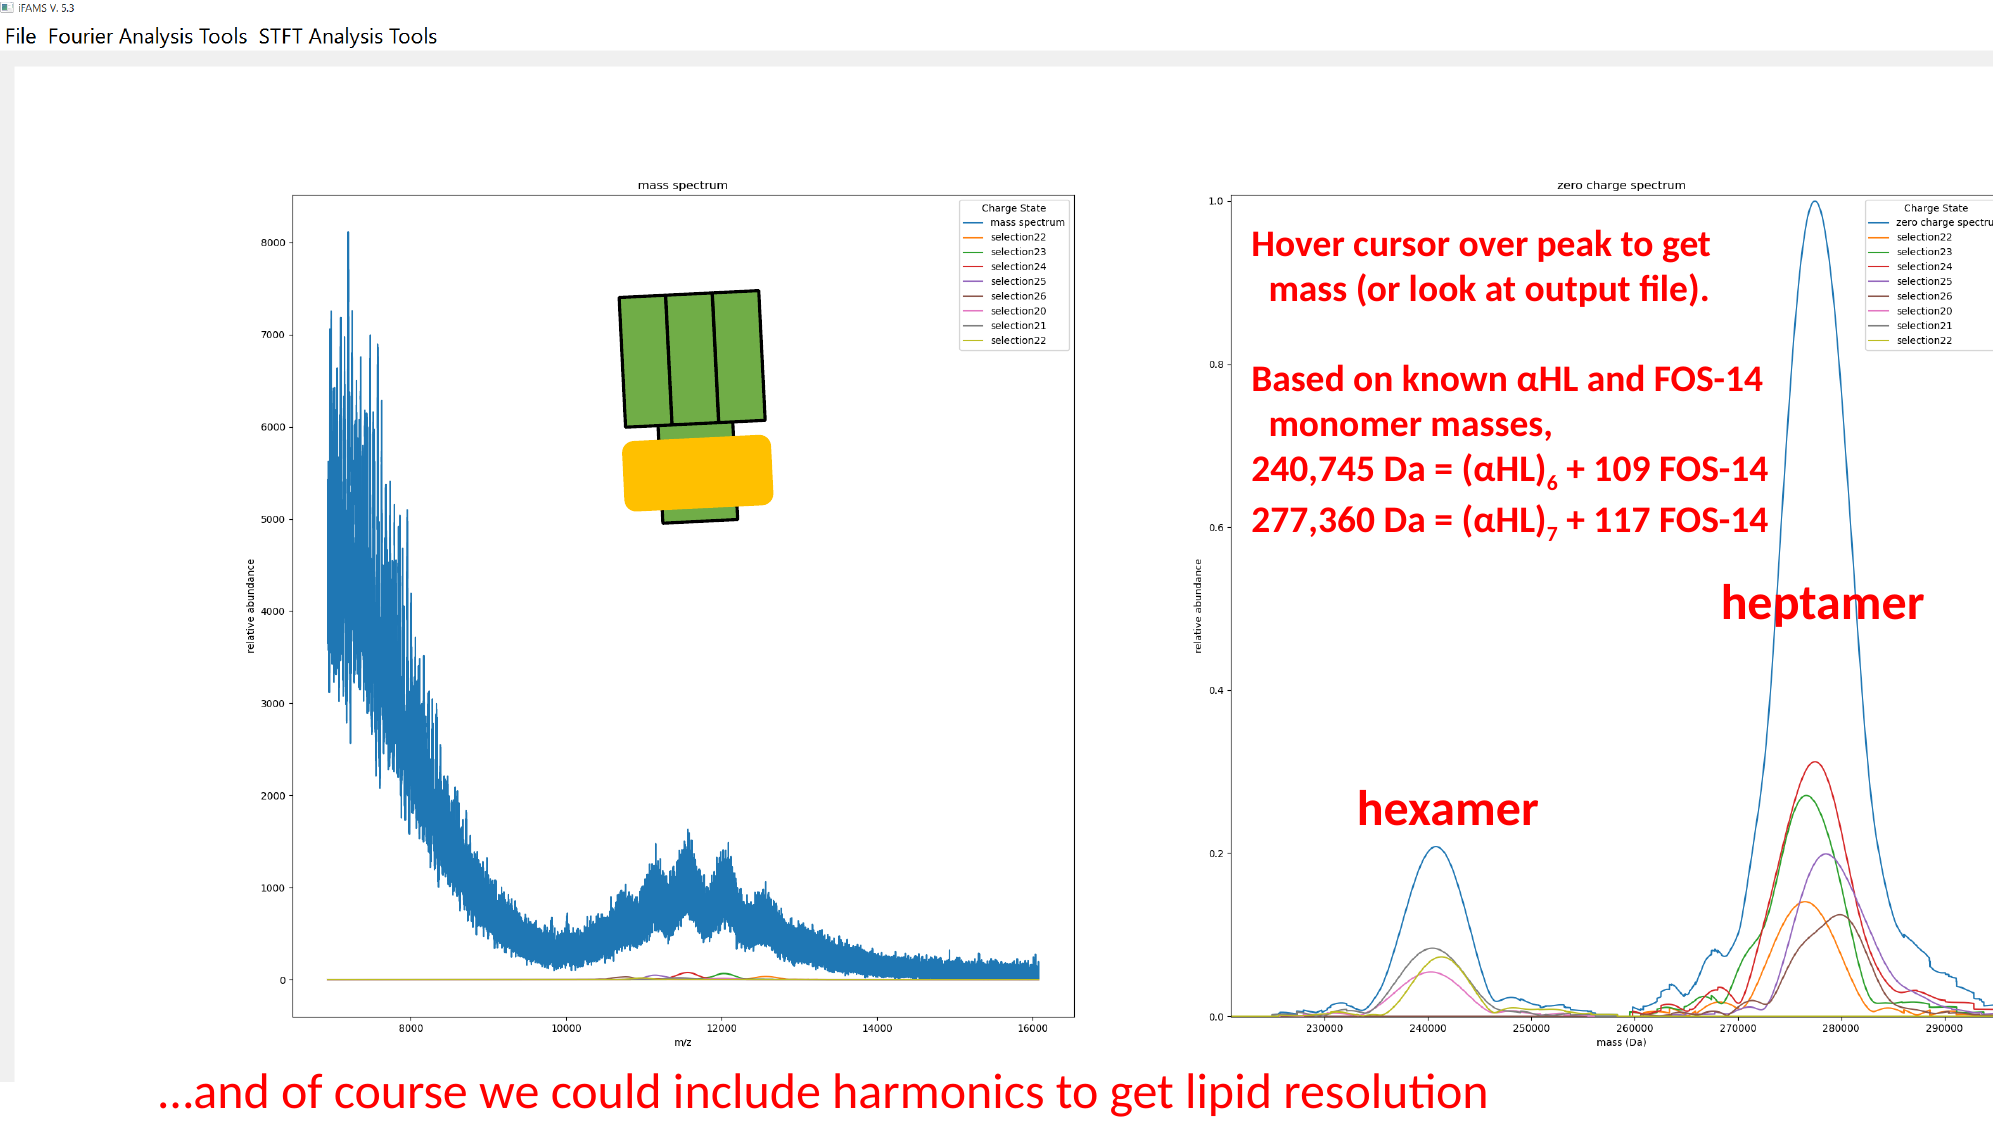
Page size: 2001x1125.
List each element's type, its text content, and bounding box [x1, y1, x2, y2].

picture [0, 0, 1993, 1082]
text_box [619, 293, 770, 522]
text_box …and of course we could include harmonics to get lipid resolution [144, 1082, 1504, 1125]
